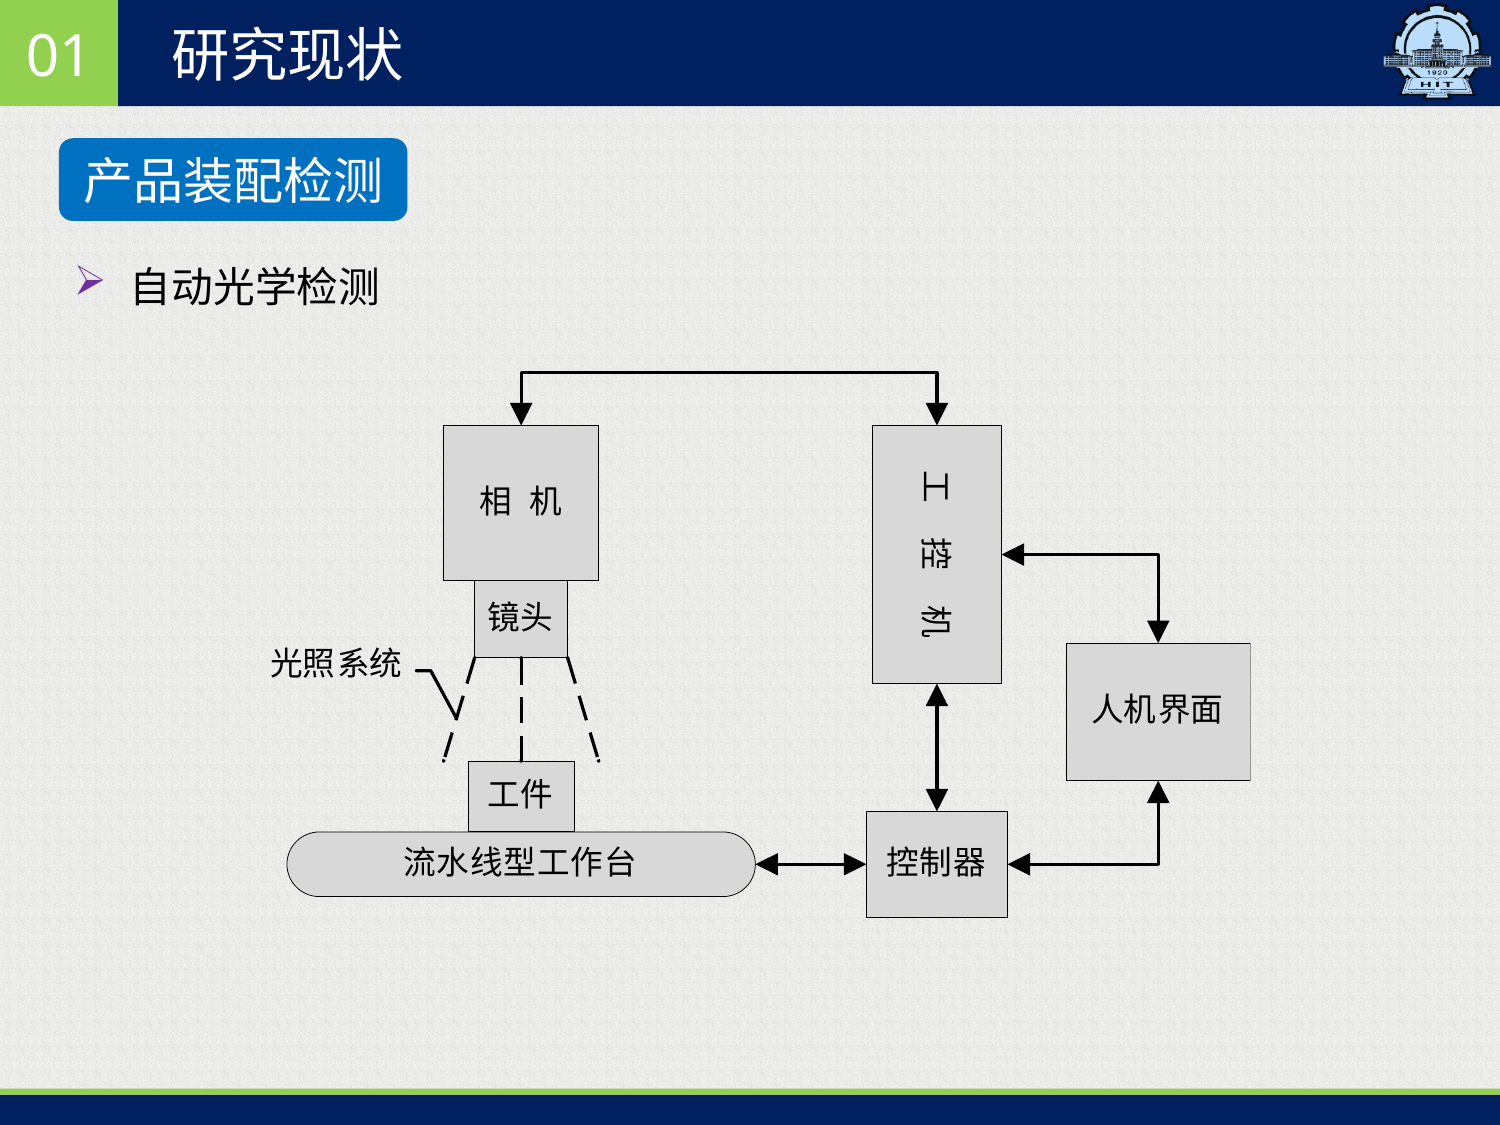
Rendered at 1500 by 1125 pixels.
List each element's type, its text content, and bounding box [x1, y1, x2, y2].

picture [0, 107, 1500, 1088]
list 研究现状 [156, 0, 1361, 107]
list 01 [0, 0, 119, 107]
text_box 自动光学检测 [59, 252, 462, 318]
text_box 产品装配检测 [58, 138, 408, 221]
